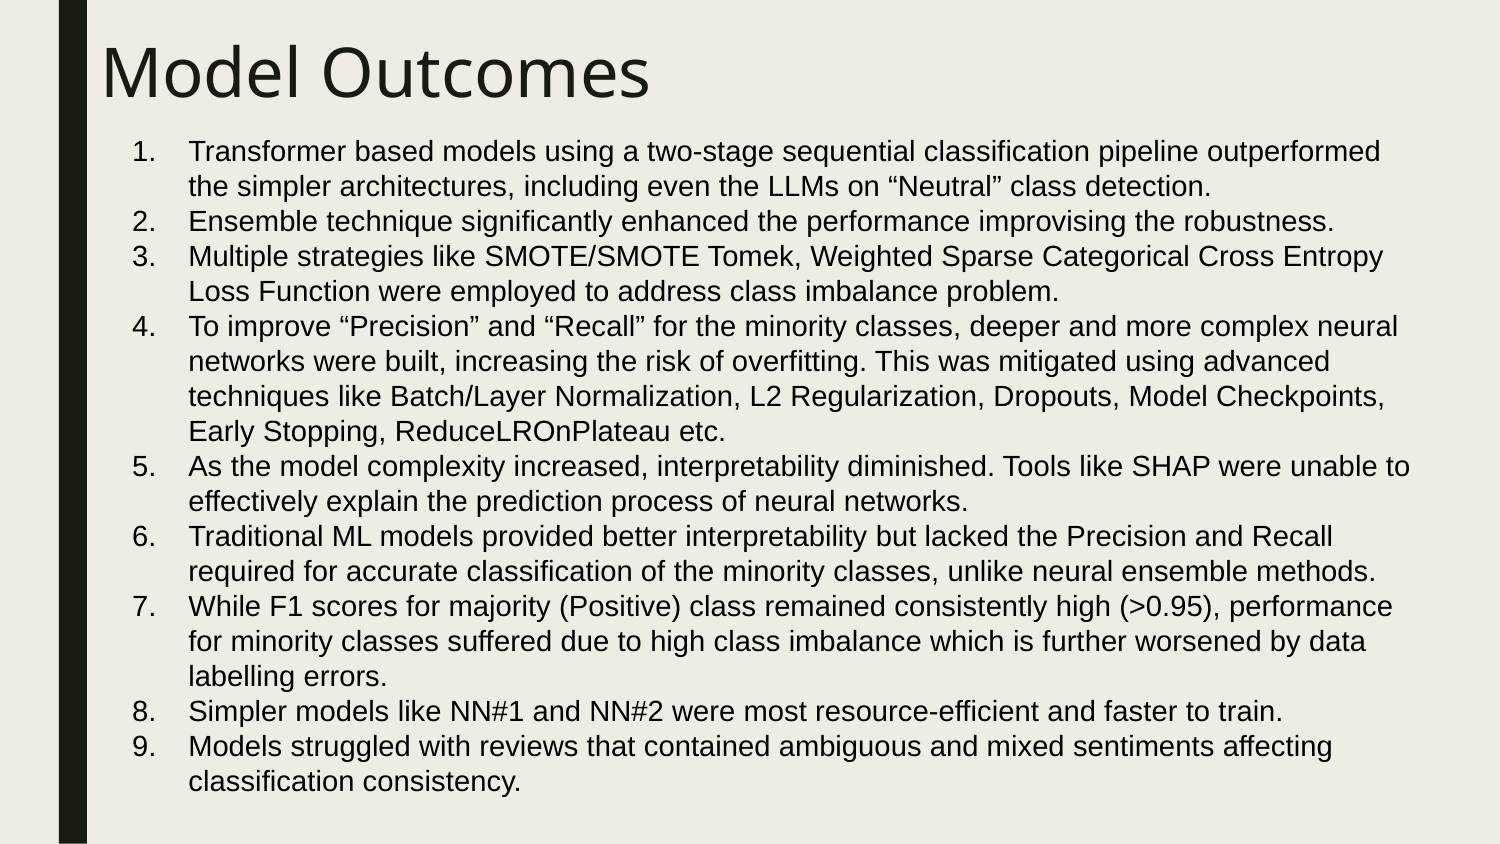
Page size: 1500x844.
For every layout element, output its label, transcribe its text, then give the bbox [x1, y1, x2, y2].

text_box Transformer based models using a two-stage sequential classification pipeline outperformed the simpler architectures, including even the LLMs on “Neutral” class detection. Ensemble technique significantly enhanced the performance improvising the robustness. Multiple strategies like SMOTE/SMOTE Tomek, Weighted Sparse Categorical Cross Entropy Loss Function were employed to address class imbalance problem. To improve “Precision” and “Recall” for the minority classes, deeper and more complex neural networks were built, increasing the risk of overfitting. This was mitigated using advanced techniques like Batch/Layer Normalization, L2 Regularization, Dropouts, Model Checkpoints, Early Stopping, ReduceLROnPlateau etc. As the model complexity increased, interpretability diminished. Tools like SHAP were unable to effectively explain the prediction process of neural networks. Traditional ML models provided better interpretability but lacked the Precision and Recall required for accurate classification of the minority classes, unlike neural ensemble methods. While F1 scores for majority (Positive) class remained consistently high (>0.95), performance for minority classes suffered due to high class imbalance which is further worsened by data labelling errors. Simpler models like NN#1 and NN#2 were most resource-efficient and faster to train. Models struggled with reviews that contained ambiguous and mixed sentiments affecting classification consistency. [117, 125, 1439, 805]
title Model Outcomes [88, 33, 1271, 148]
